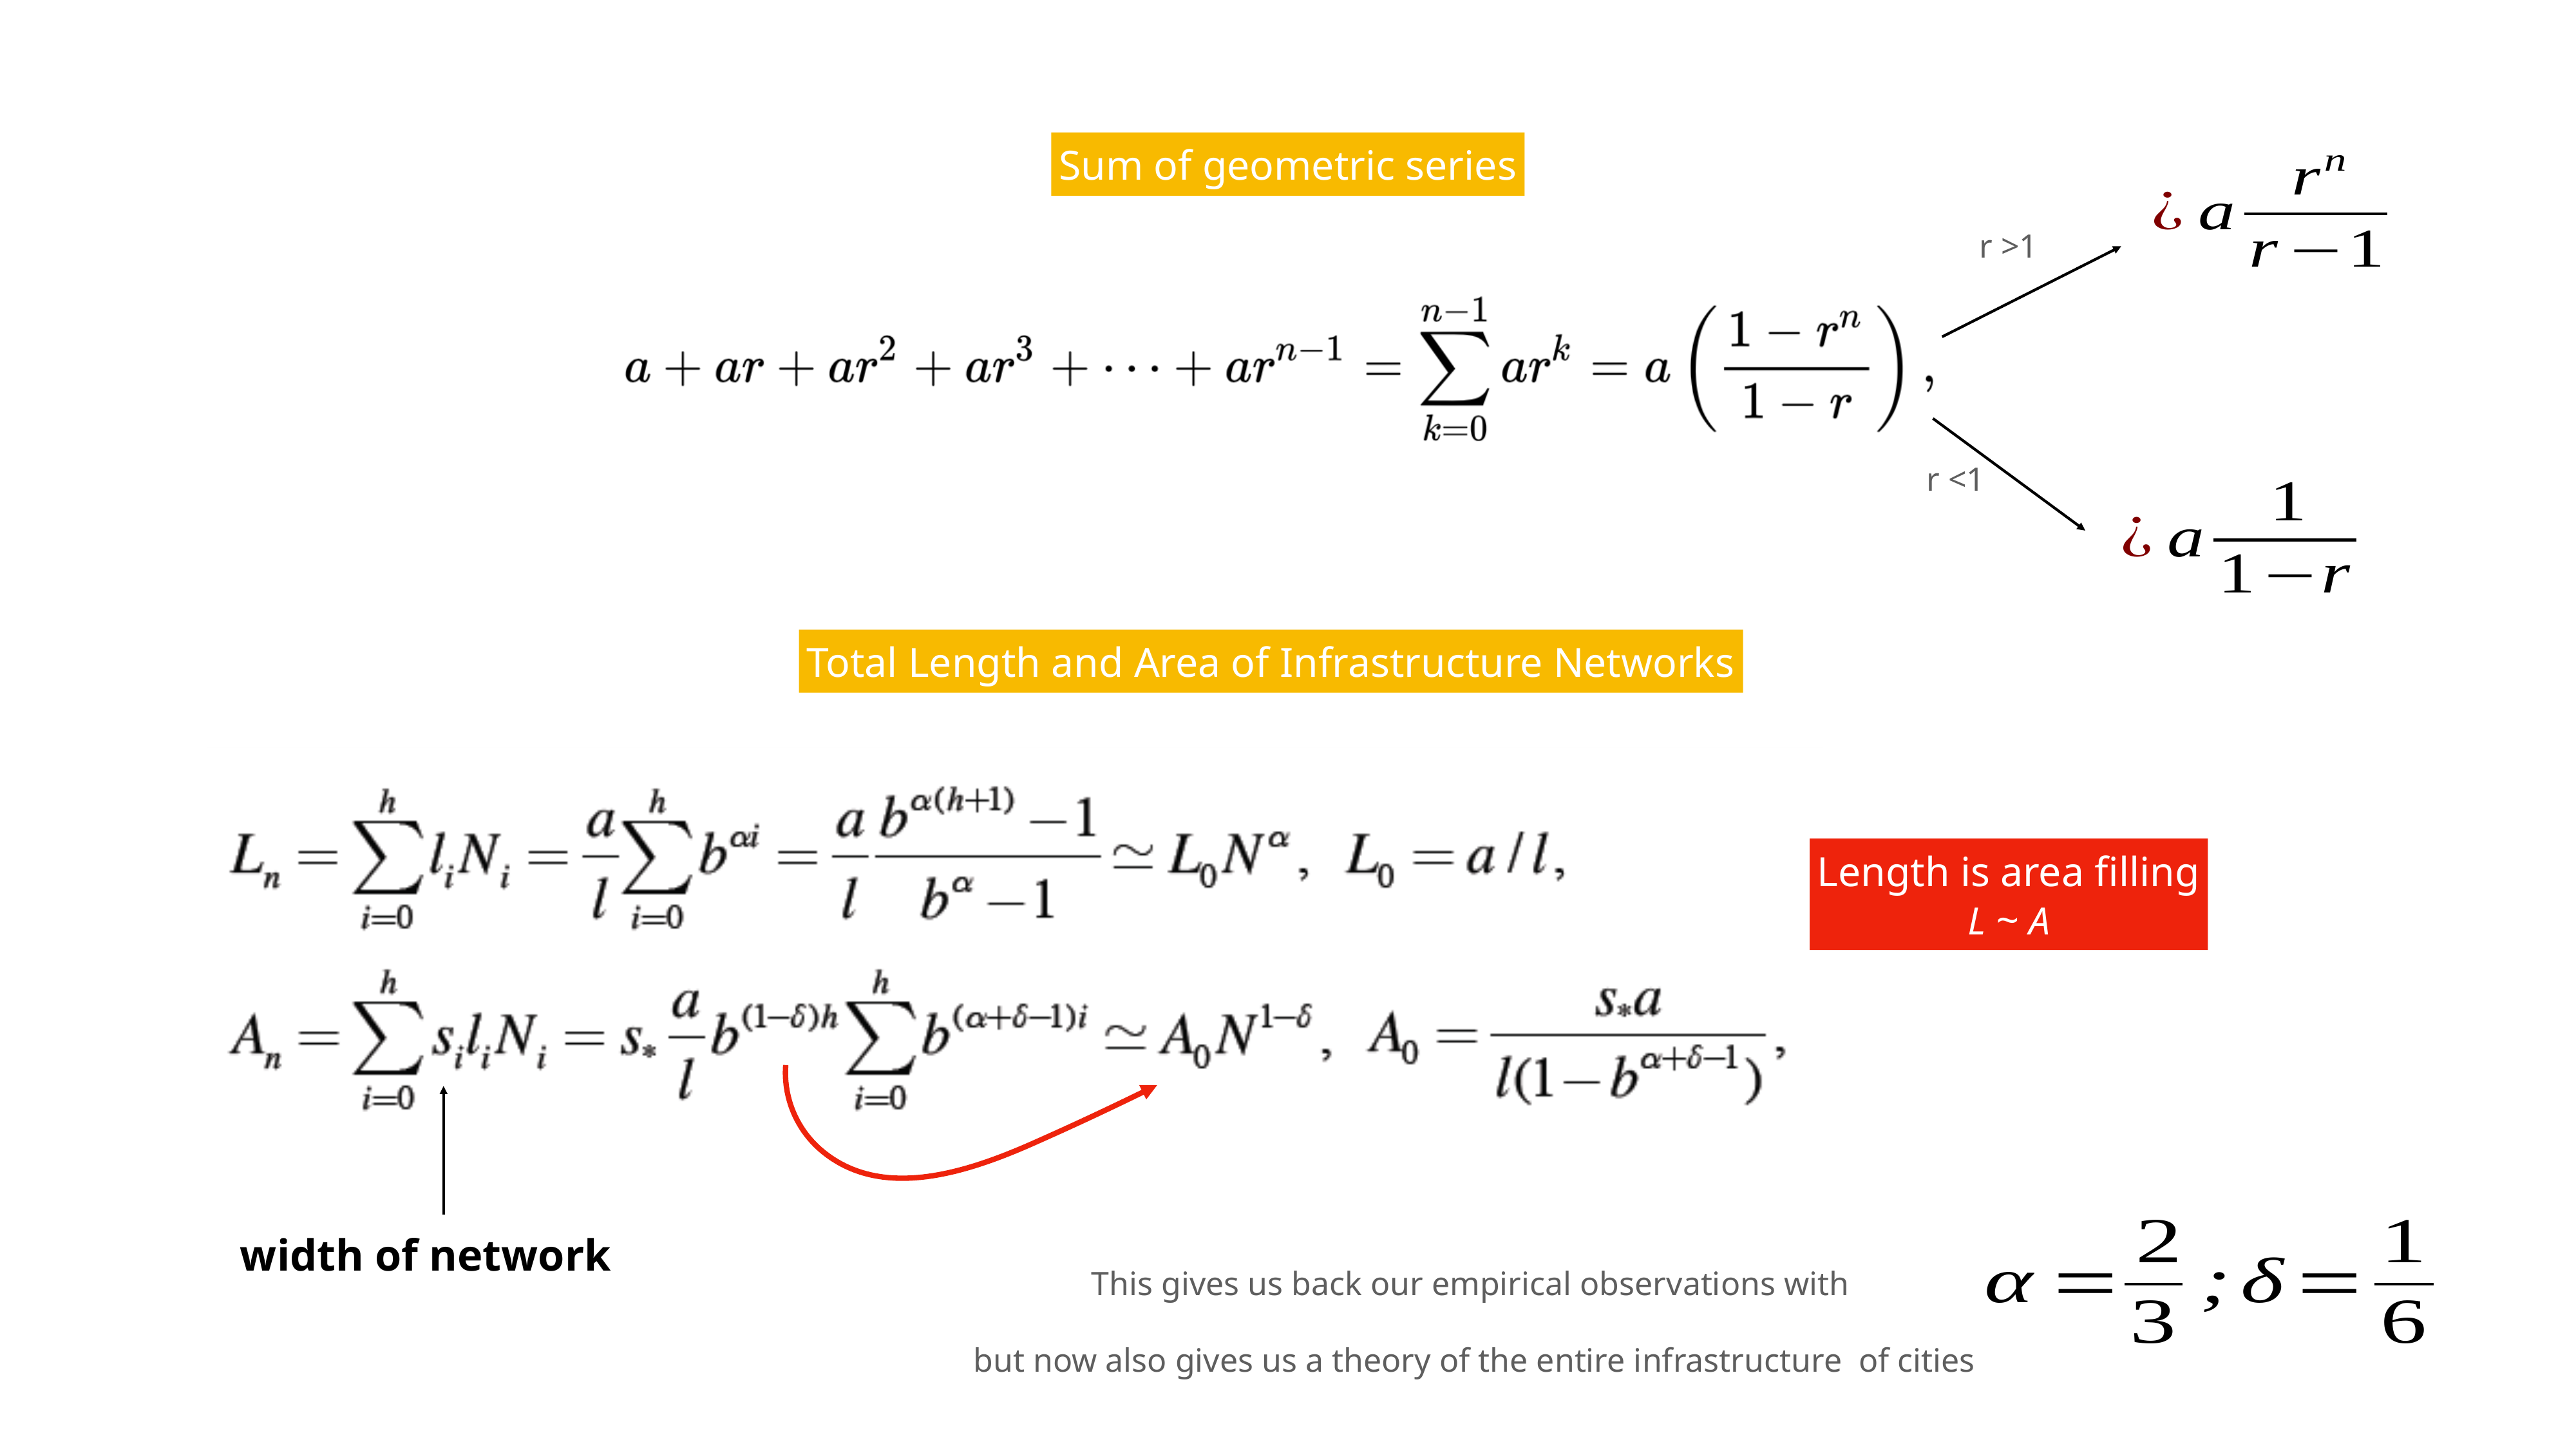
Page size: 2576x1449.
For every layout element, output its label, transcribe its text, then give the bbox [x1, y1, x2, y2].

text_box r <1 [1920, 453, 1991, 503]
text_box but now also gives us a theory of the entire infrastructure of cities [968, 1334, 1982, 1384]
text_box width of network [232, 1220, 620, 1287]
text_box [1991, 460, 2085, 531]
text_box Length is area filling L ~ A [1823, 838, 2208, 951]
text_box This gives us back our empirical observations with [1086, 1258, 1864, 1307]
text_box [2120, 469, 2362, 607]
text_box [809, 1139, 1044, 1179]
text_box Sum of geometric series [1051, 132, 1525, 196]
text_box [1984, 1206, 2441, 1359]
picture [605, 288, 1971, 475]
text_box r >1 [1974, 220, 2043, 270]
text_box [1971, 246, 2121, 323]
text_box [2151, 140, 2393, 278]
picture [207, 746, 1823, 1139]
text_box Total Length and Area of Infrastructure Networks [799, 629, 1743, 693]
